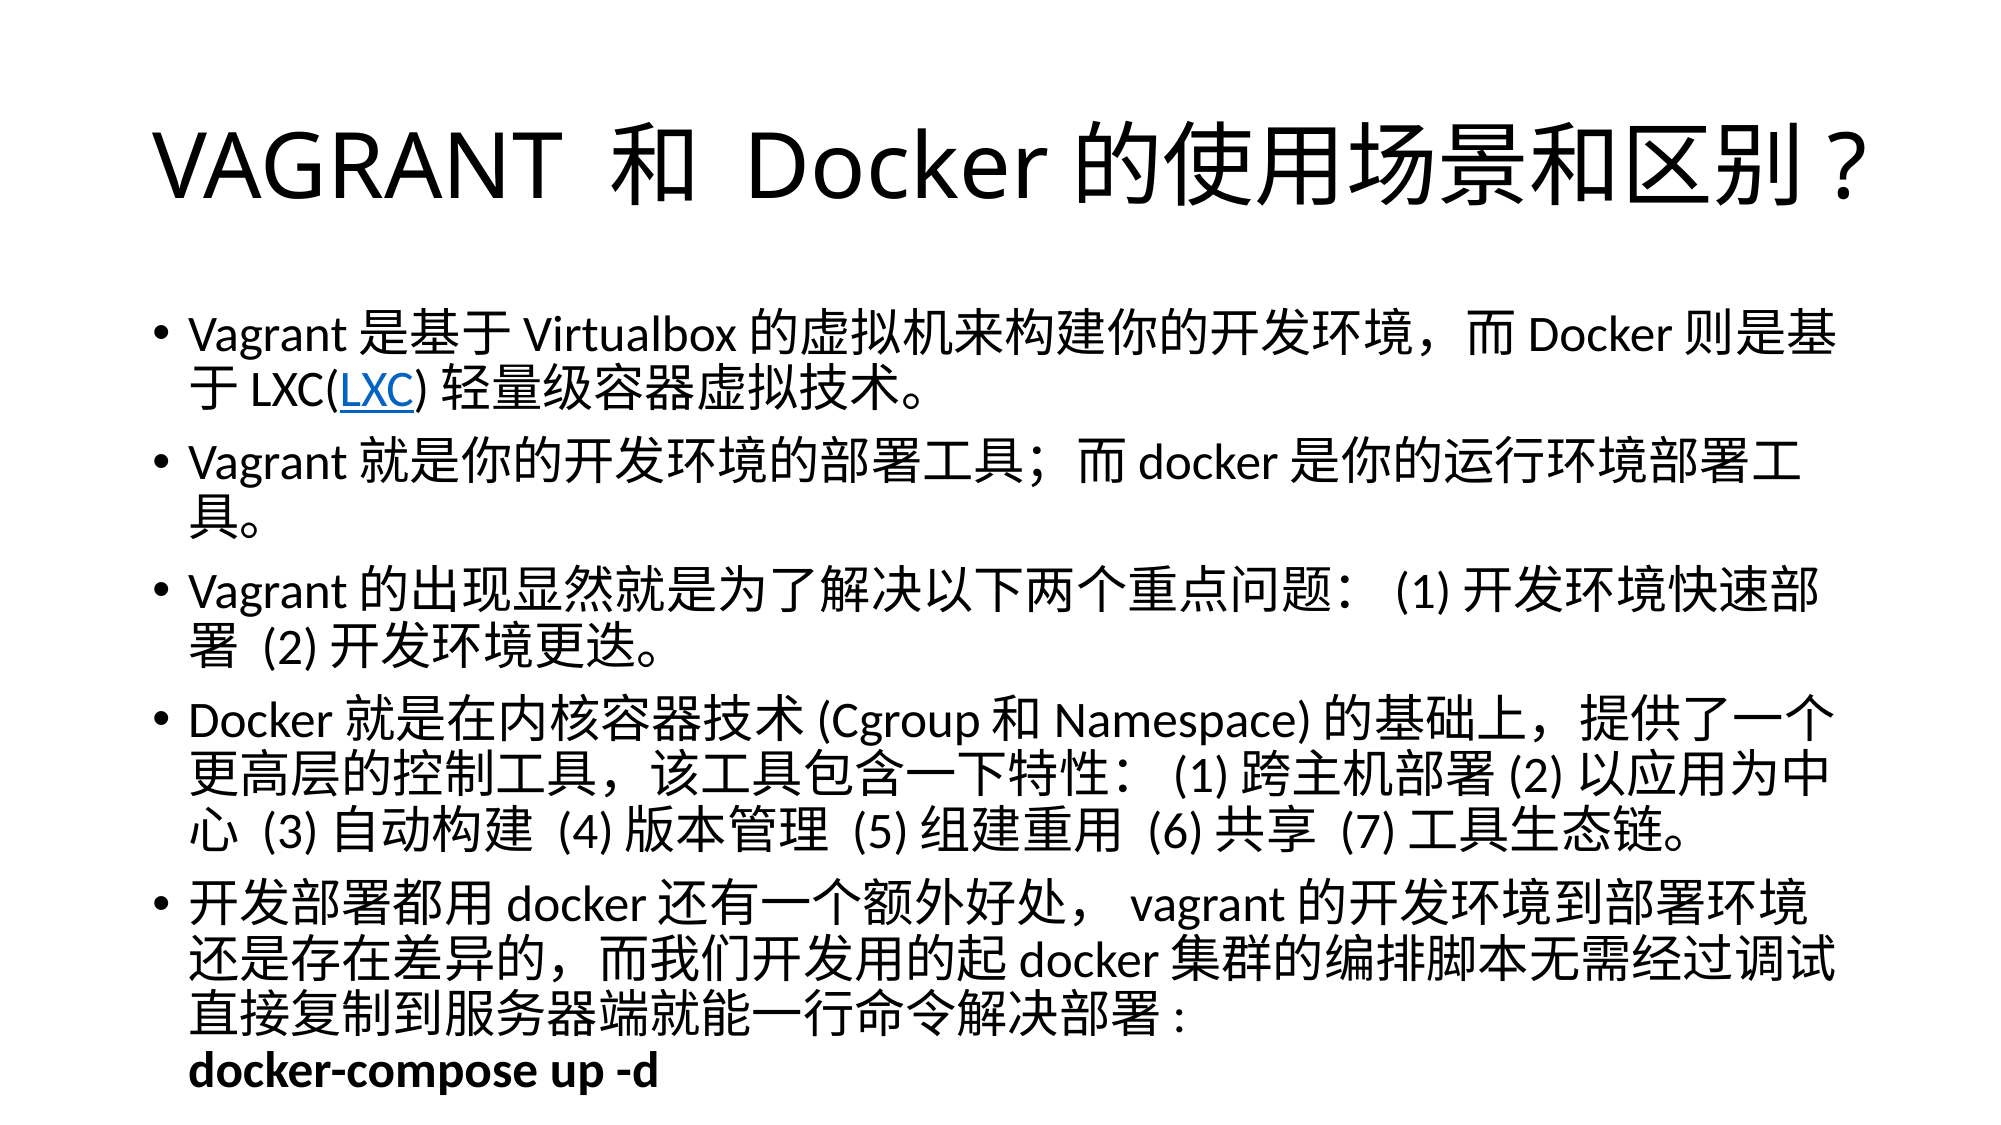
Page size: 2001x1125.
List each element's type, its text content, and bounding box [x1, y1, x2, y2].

title VAGRANT 和 Docker的使用场景和区别? [137, 59, 1863, 278]
list Vagrant是基于Virtualbox的虚拟机来构建你的开发环境，而Docker则是基于LXC(LXC)轻量级容器虚拟技术。 Vagrant就是你的开发环境的部署工具；而docker是你的运行环境部署工具。 Vagrant的出现显然就是为了解决以下两个重点问题：(1)开发环境快速部署 (2)开发环境更迭。 Docker就是在内核容器技术(Cgroup和Namespace)的基础上，提供了一个更高层的控制工具，该工具包含一下特性：(1)跨主机部署(2)以应用为中心 (3)自动构建 (4)版本管理 (5)组建重用 (6)共享 (7)工具生态链。 开发部署都用docker还有一个额外好处，vagrant的开发环境到部署环境还是存在差异的，而我们开发用的起docker集群的编排脚本无需经过调试直接复制到服务器端就能一行命令解决部署: docker-compose up -d [137, 299, 1863, 1108]
